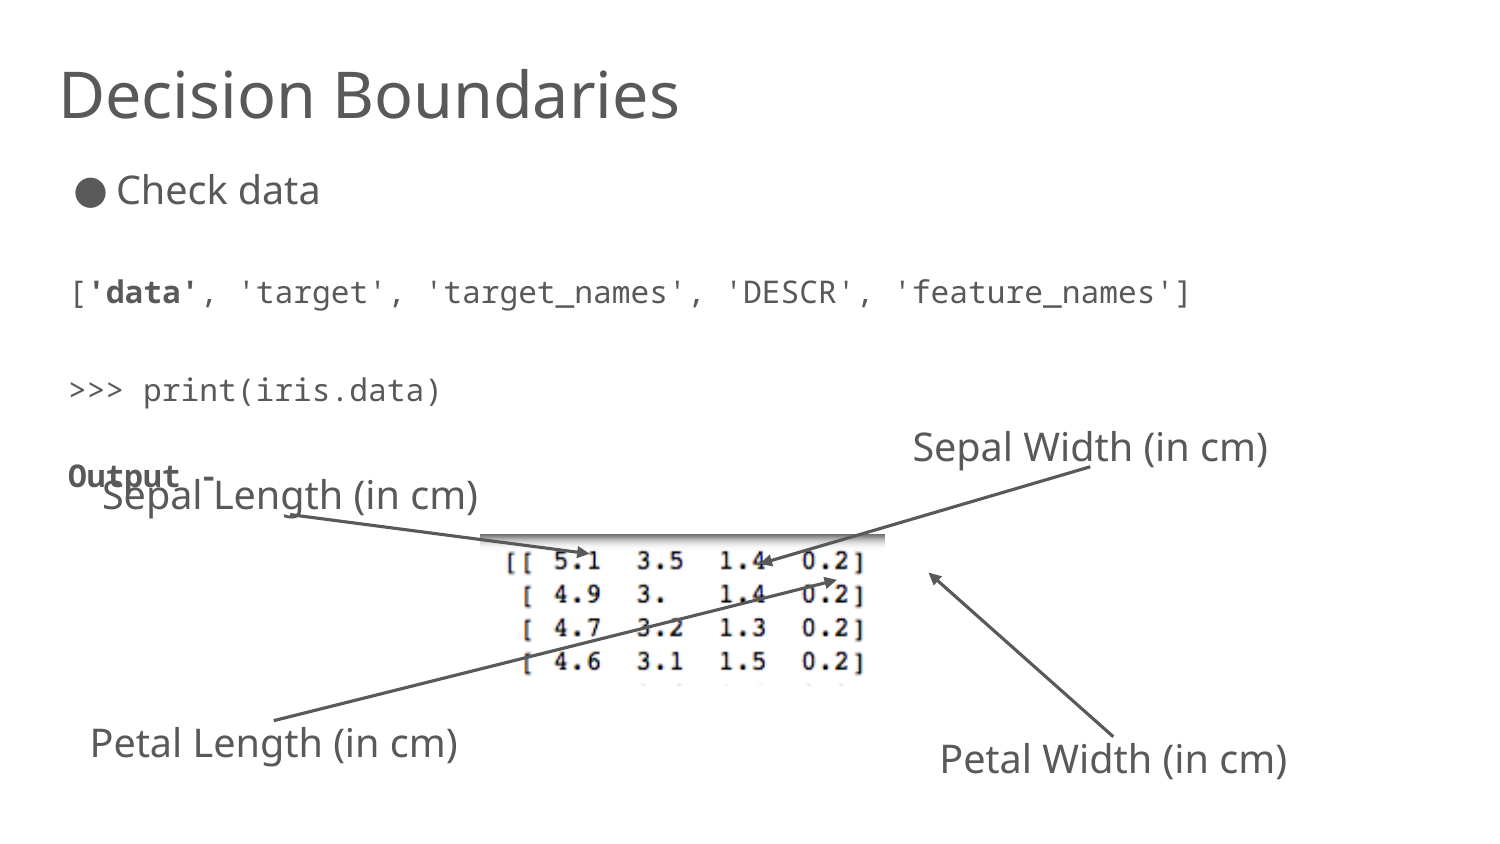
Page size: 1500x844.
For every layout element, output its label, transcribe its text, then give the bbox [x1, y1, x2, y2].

text_box Check data ['data', 'target', 'target_names', 'DESCR', 'feature_names'] >>> print(iris.data) Output - [58, 147, 1442, 440]
picture [480, 534, 885, 686]
text_box Petal Length (in cm) [58, 720, 489, 763]
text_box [289, 514, 590, 555]
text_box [928, 572, 1114, 737]
text_box Sepal Width (in cm) [858, 424, 1322, 467]
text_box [759, 466, 1091, 565]
text_box Decision Boundaries [58, 36, 1442, 138]
text_box Sepal Length (in cm) [58, 472, 522, 515]
text_box Petal Width (in cm) [904, 736, 1322, 779]
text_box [273, 579, 838, 721]
